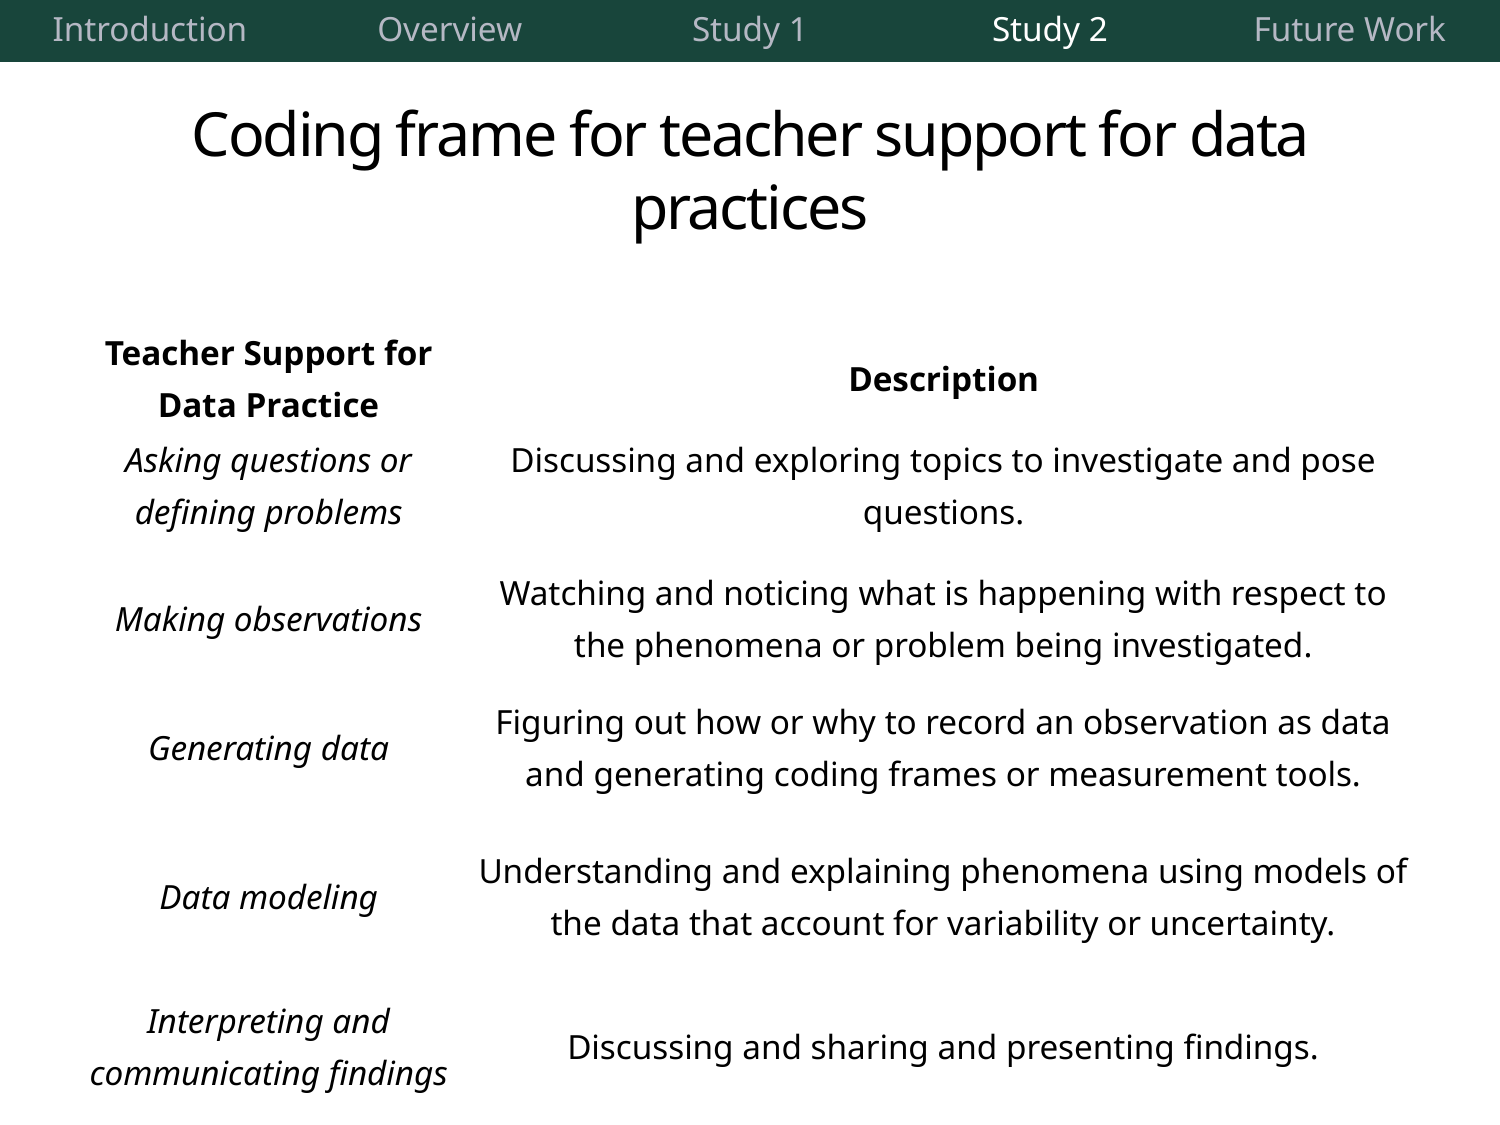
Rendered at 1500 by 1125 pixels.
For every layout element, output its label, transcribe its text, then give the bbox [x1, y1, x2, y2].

table_cell Data modeling [76, 797, 462, 990]
table_cell Understanding and explaining phenomena using models of the data that account for variability or uncertainty. [463, 797, 1424, 990]
table_cell Generating data [76, 693, 462, 795]
table_header Introduction [0, 0, 300, 62]
table_header Future Work [1200, 0, 1500, 62]
table_cell Figuring out how or why to record an observation as data and generating coding frames or measurement tools. [463, 693, 1424, 795]
table_header Study 1 [600, 0, 900, 62]
table_header Teacher Support for Data Practice [76, 324, 462, 426]
table_cell Discussing and sharing and presenting findings. [463, 992, 1424, 1094]
table_cell Making observations [76, 538, 462, 691]
table_header Study 2 [900, 0, 1200, 62]
table_cell Watching and noticing what is happening with respect to the phenomena or problem being investigated. [463, 538, 1424, 691]
title Coding frame for teacher support for data practices [75, 87, 1425, 250]
table_cell Asking questions or defining problems [76, 428, 462, 537]
table_header Description [463, 324, 1424, 426]
table_cell Interpreting and communicating findings [76, 992, 462, 1094]
table_header Overview [300, 0, 600, 62]
table_cell Discussing and exploring topics to investigate and pose questions. [463, 428, 1424, 537]
